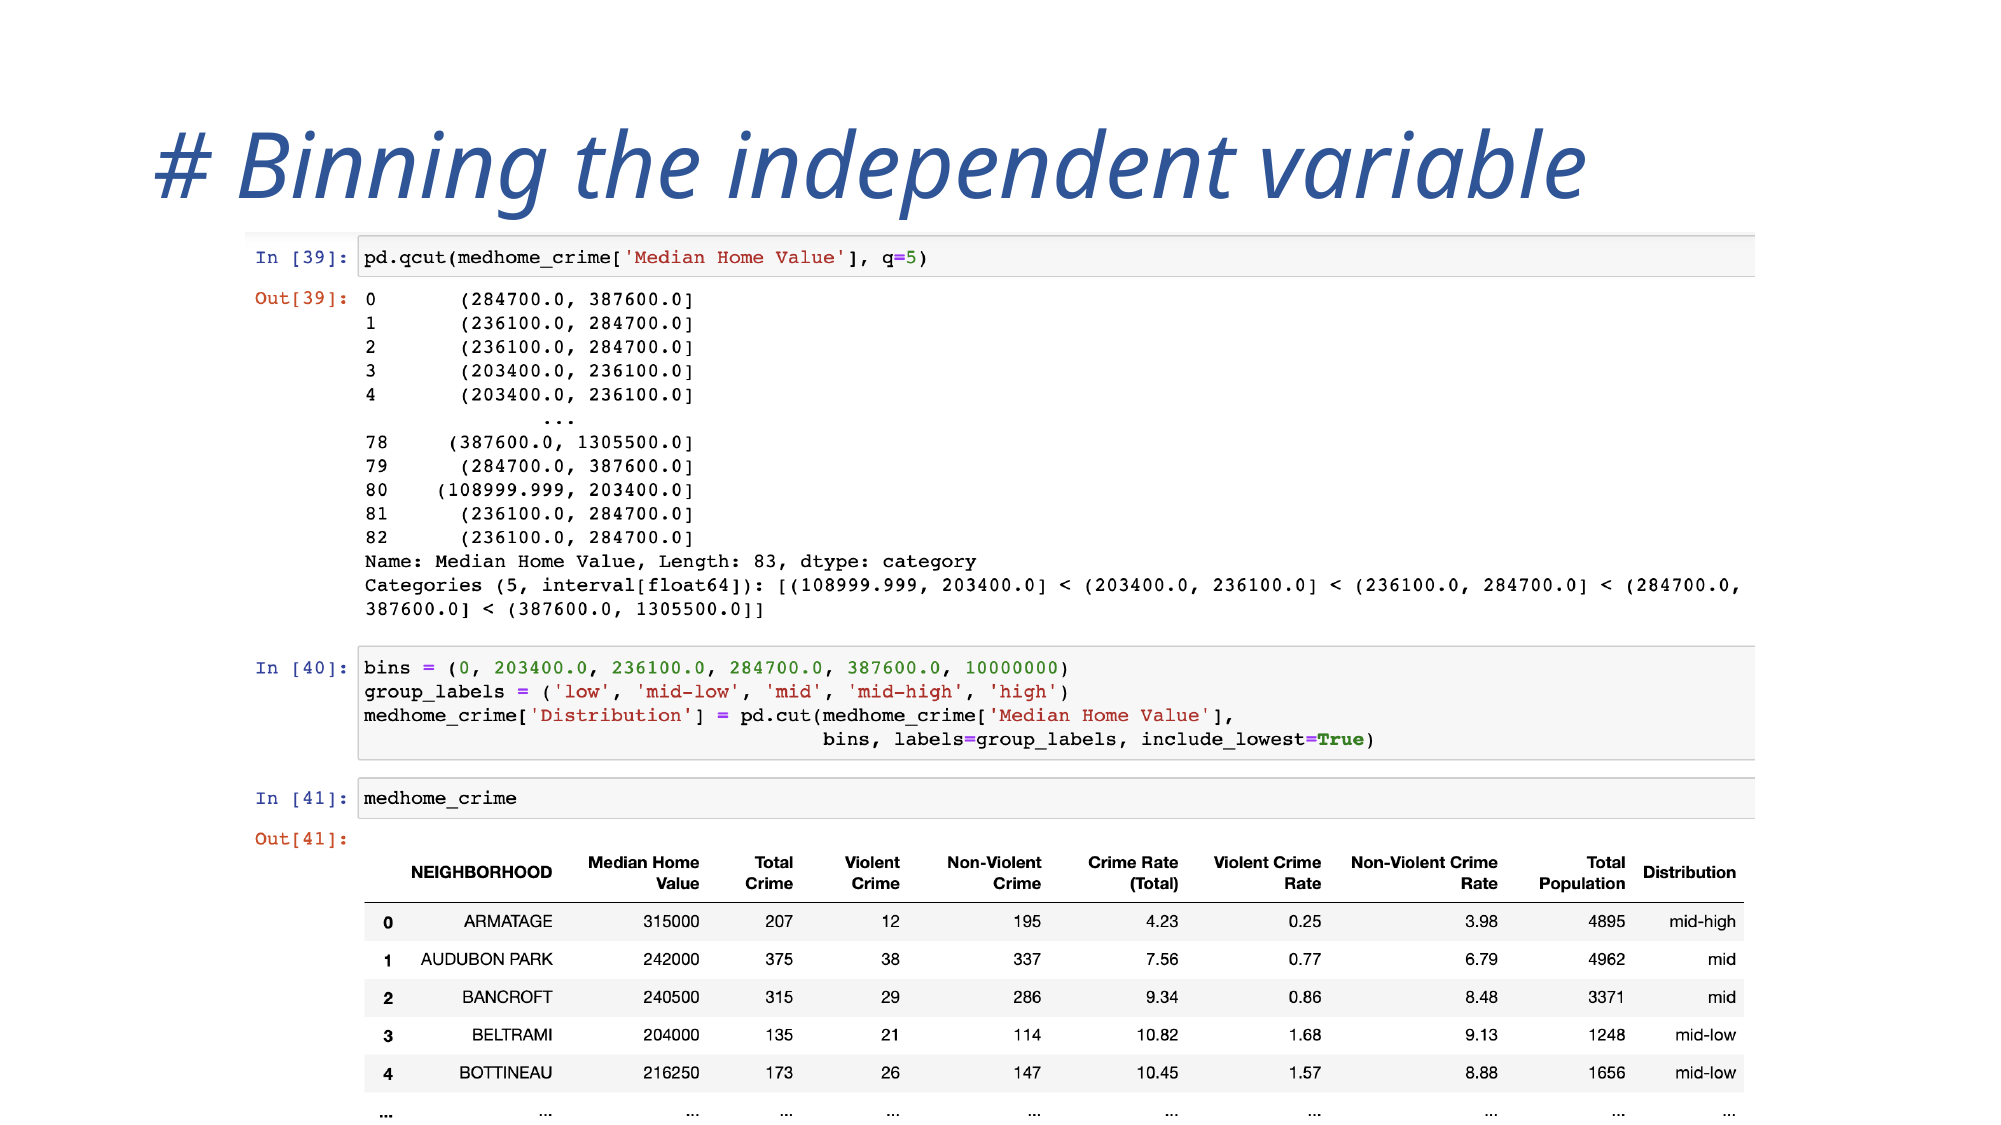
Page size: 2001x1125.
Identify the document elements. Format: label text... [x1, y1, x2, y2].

picture [245, 232, 1755, 1125]
title # Binning the independent variable [137, 59, 1863, 278]
